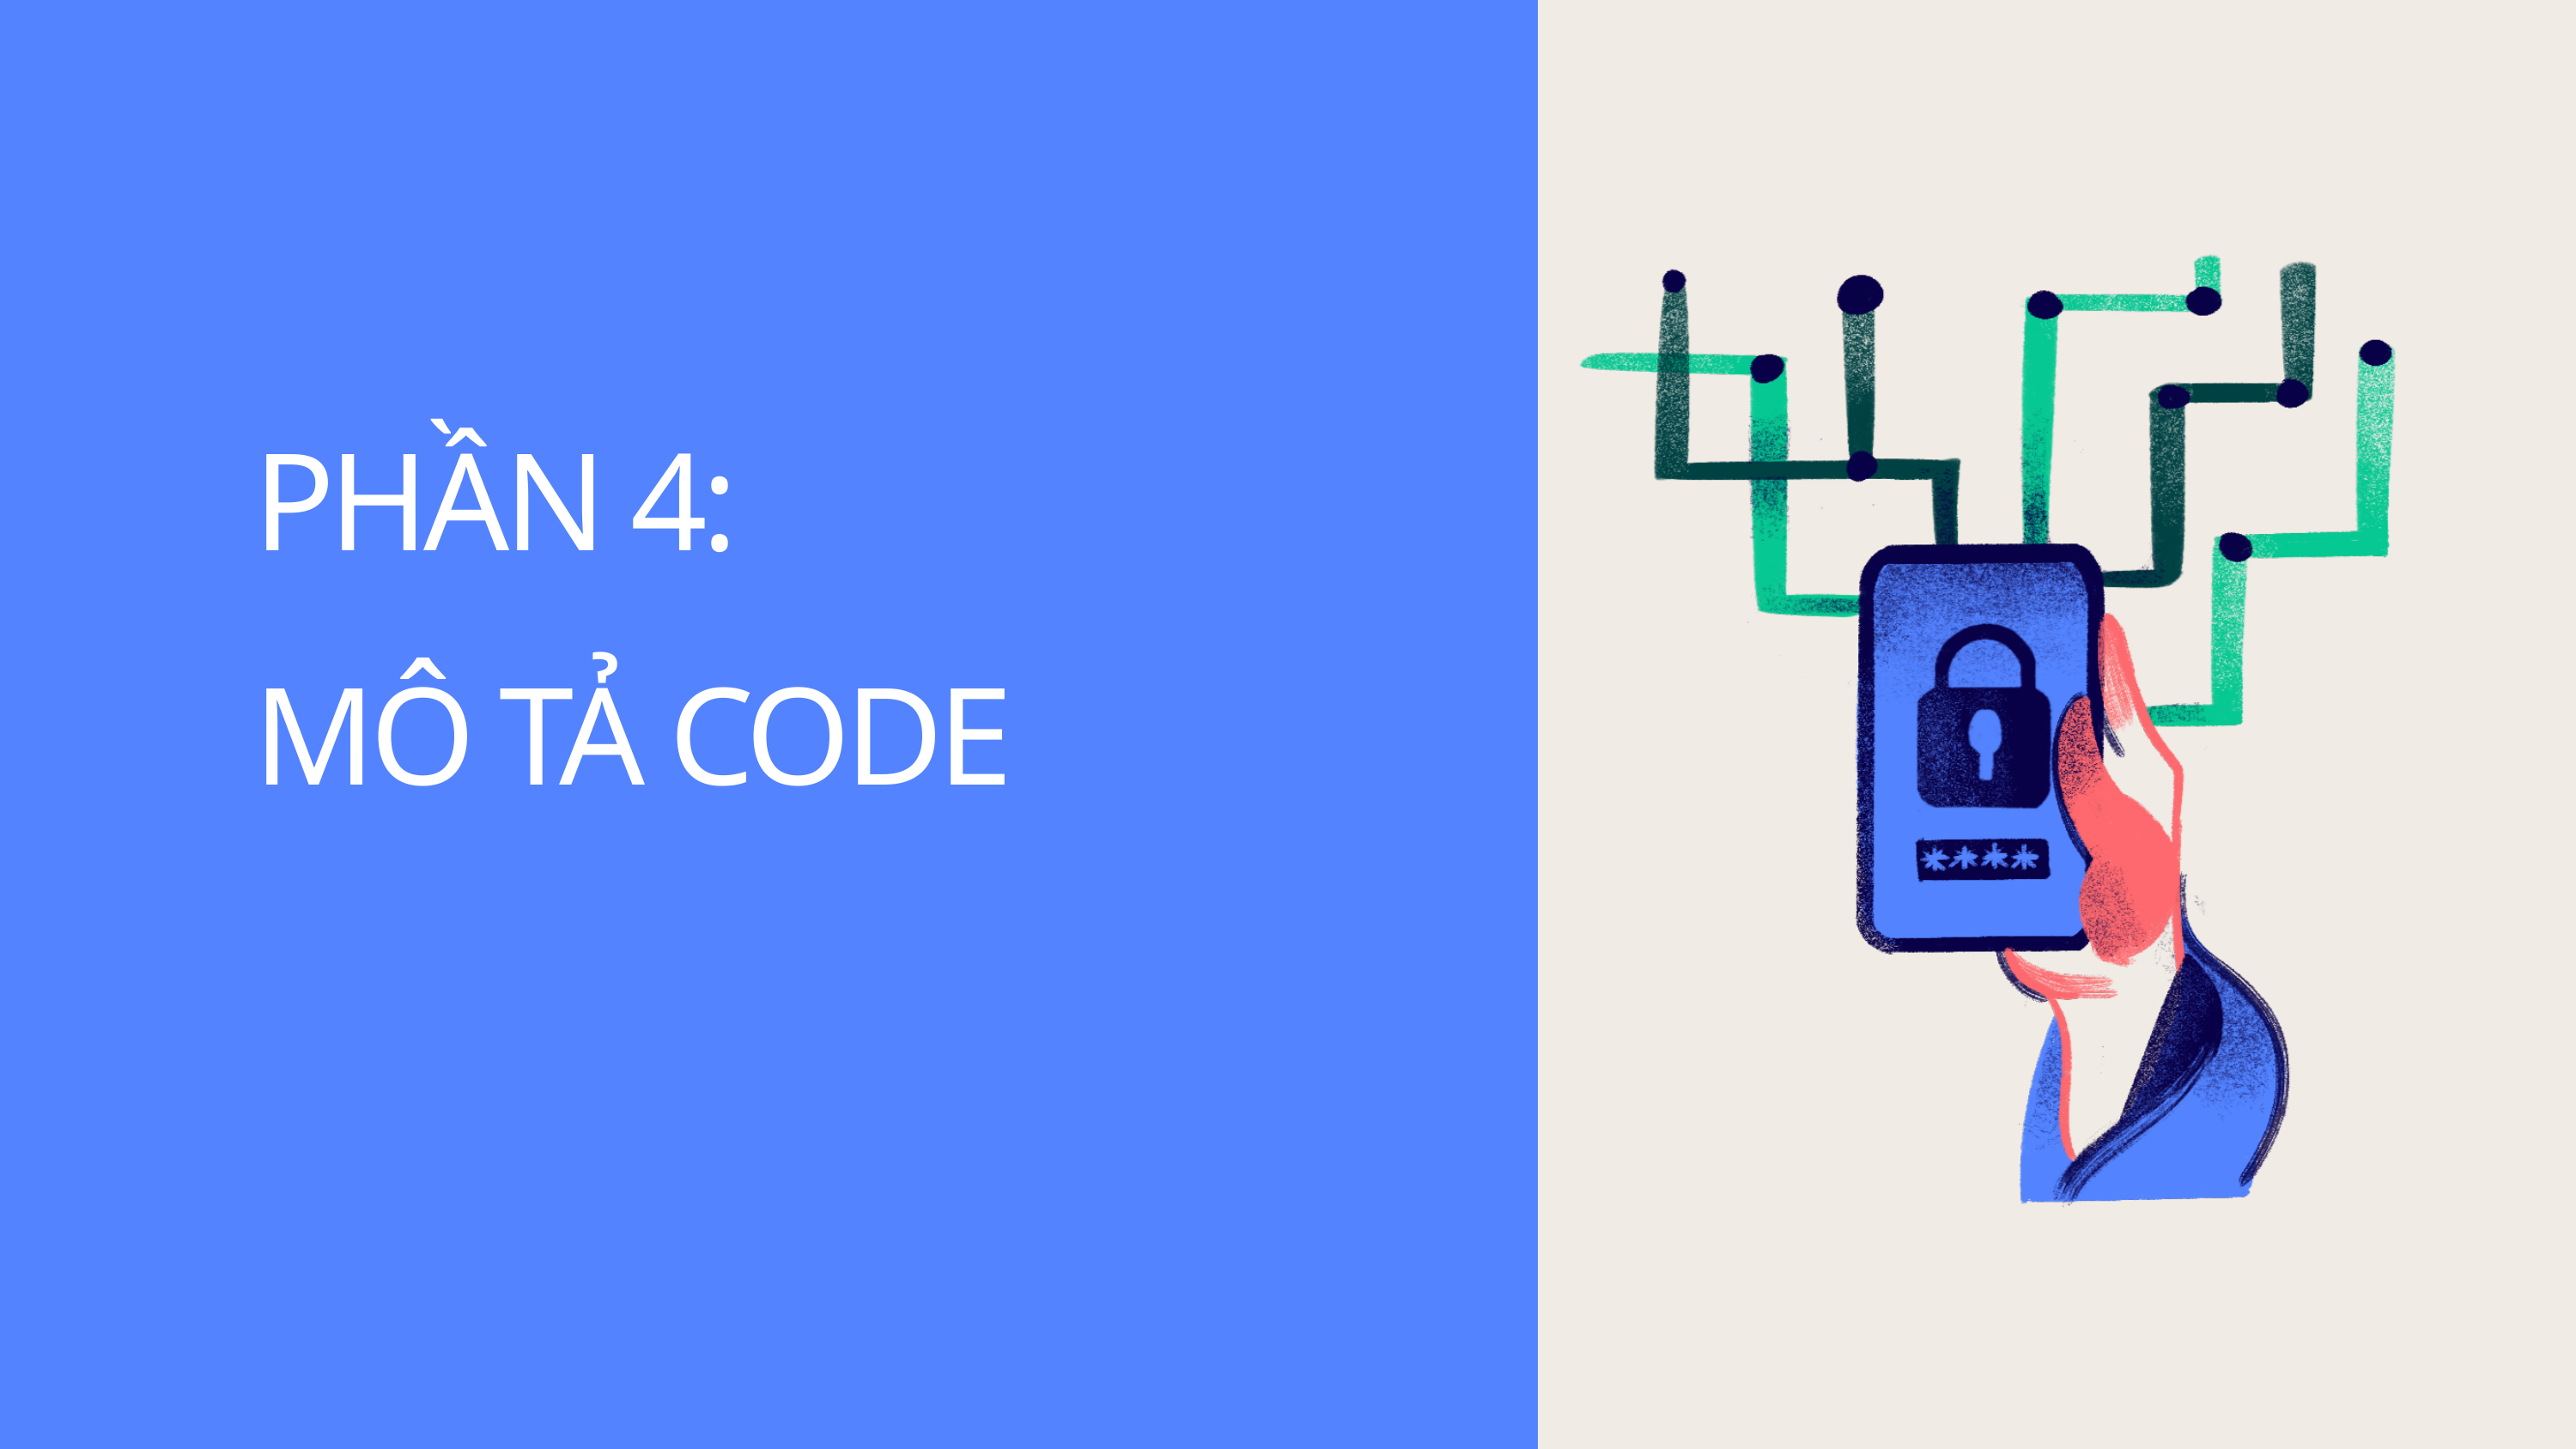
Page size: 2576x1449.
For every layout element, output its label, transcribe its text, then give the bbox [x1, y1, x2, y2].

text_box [1537, 0, 2576, 1449]
text_box PHẦN 4: MÔ TẢ CODE [253, 423, 1533, 813]
